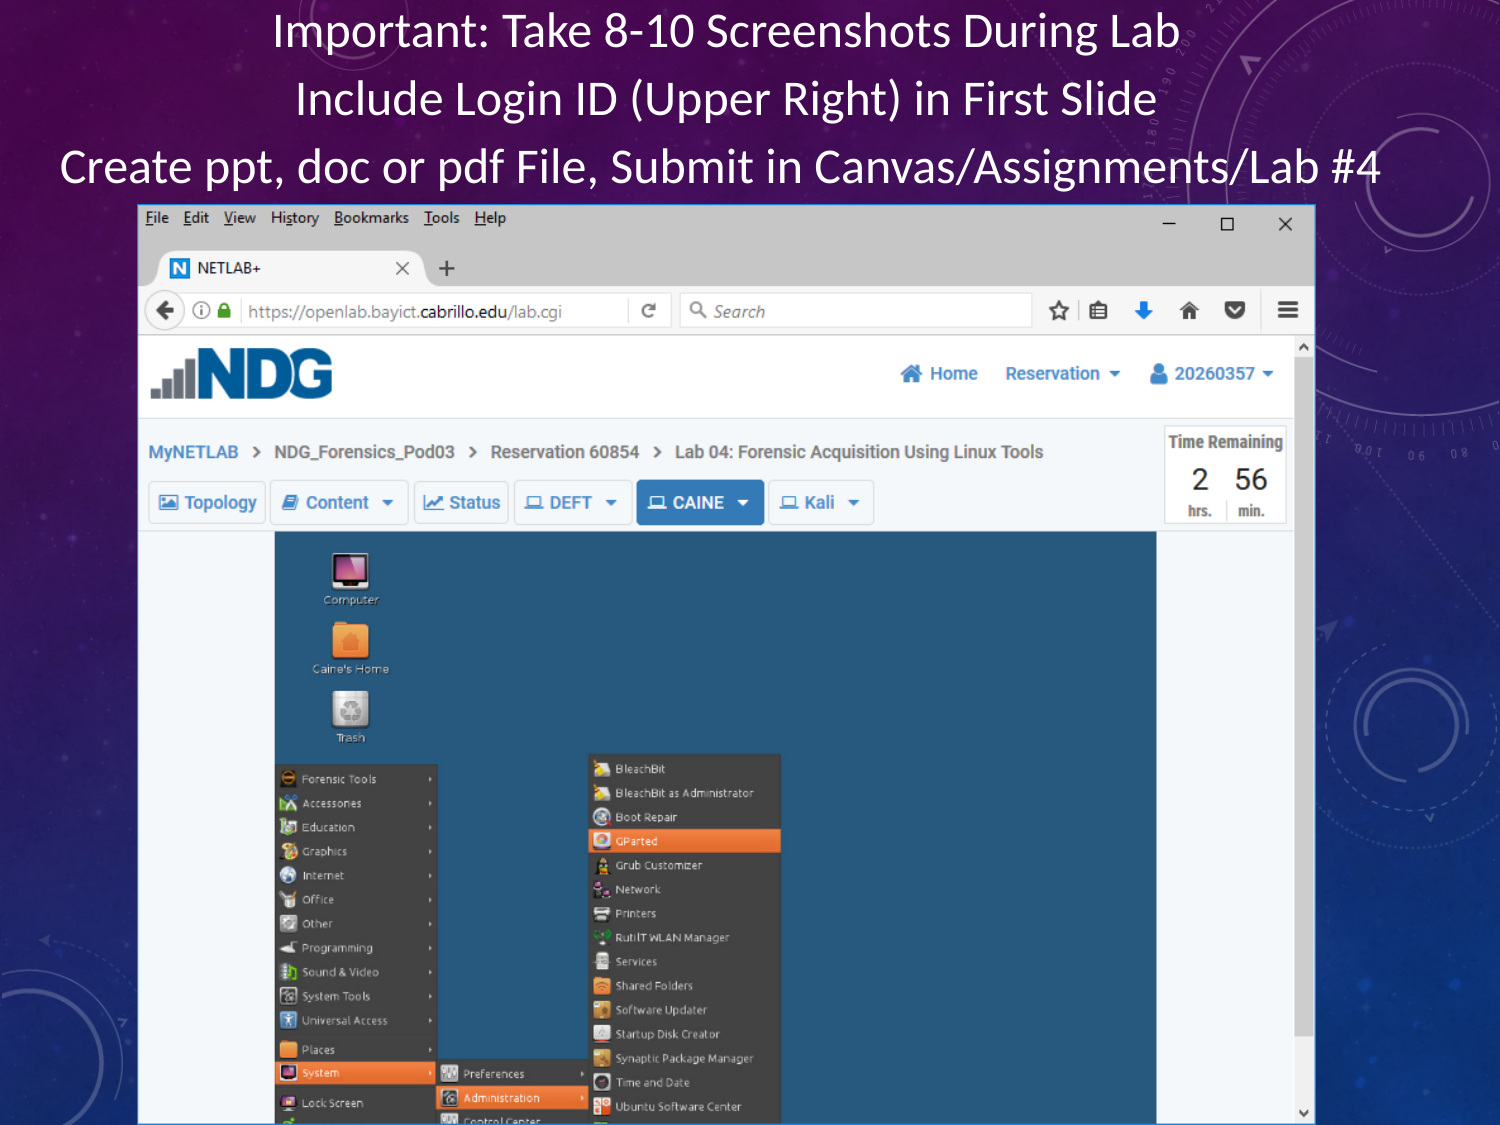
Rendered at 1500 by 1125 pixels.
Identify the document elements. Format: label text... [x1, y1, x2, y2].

picture [0, 0, 1500, 88]
text_box Important: Take 8-10 Screenshots During Lab Include Login ID (Upper Right) in First Slide Create ppt, doc or pdf File, Submit in Canvas/Assignments/Lab #4 [0, 88, 1500, 202]
picture [0, 202, 1500, 1125]
